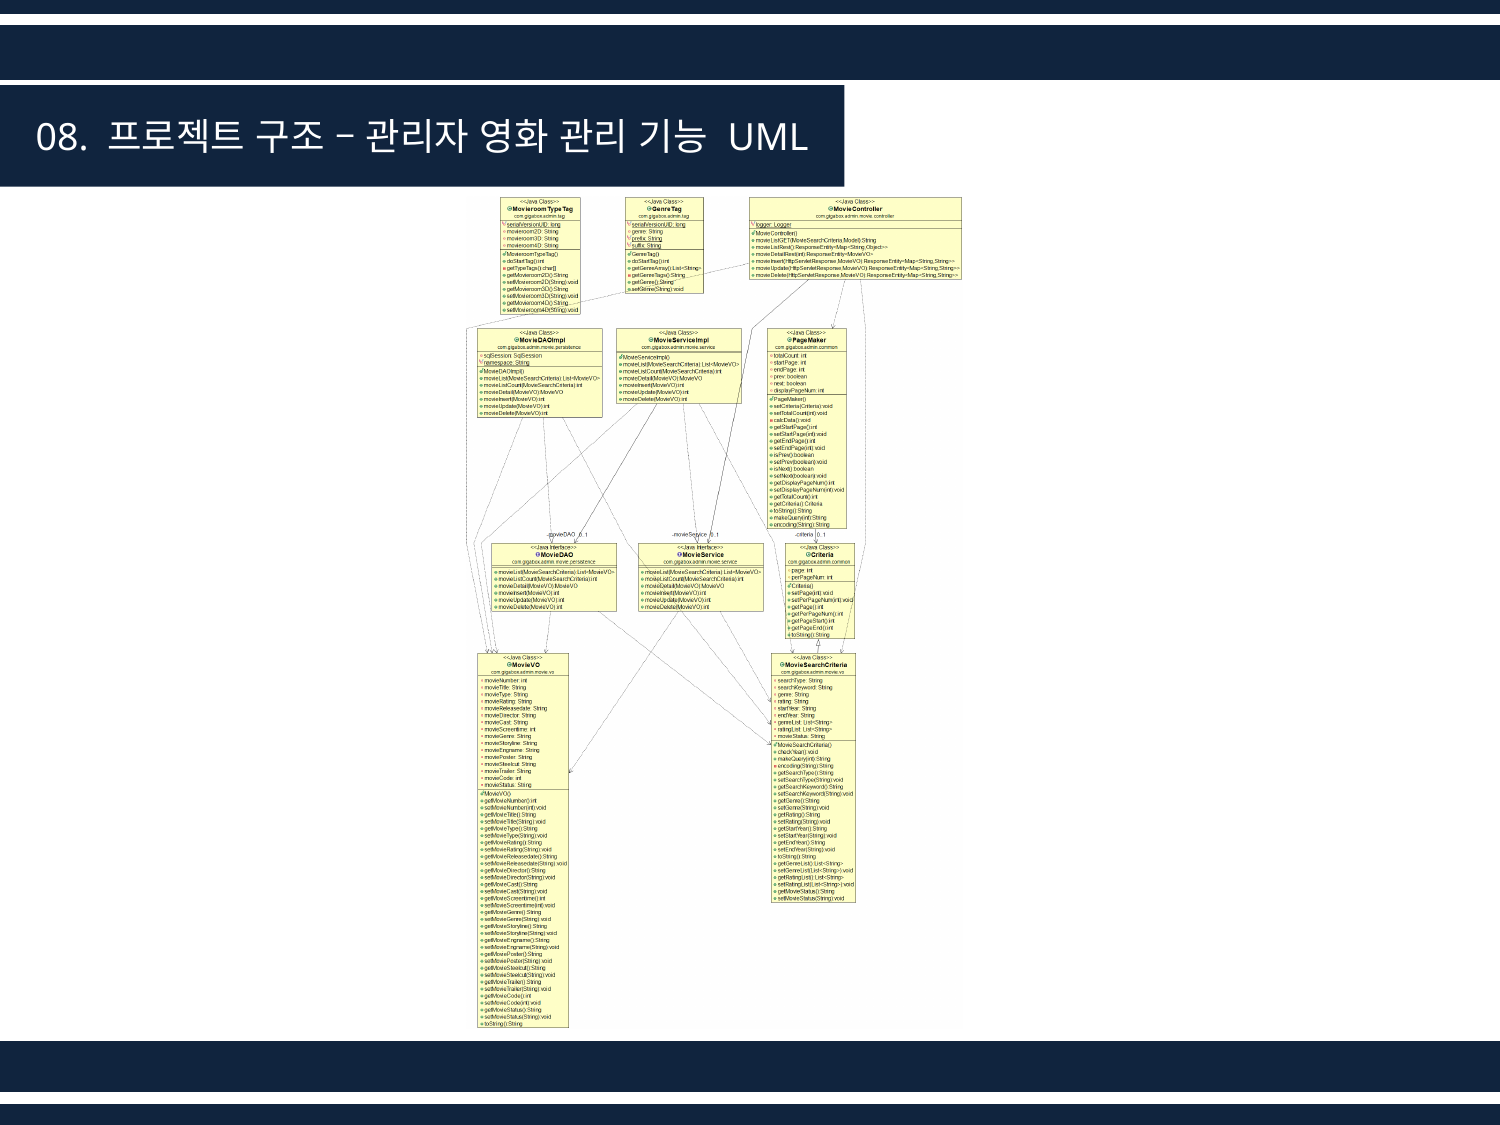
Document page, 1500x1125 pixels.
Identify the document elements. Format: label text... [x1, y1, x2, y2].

picture [466, 195, 963, 1030]
text_box [0, 14, 1500, 25]
text_box 08. 프로젝트 구조 – 관리자 영화 관리 기능 UML [0, 83, 846, 189]
text_box [0, 80, 1500, 1041]
text_box [0, 1092, 1500, 1104]
